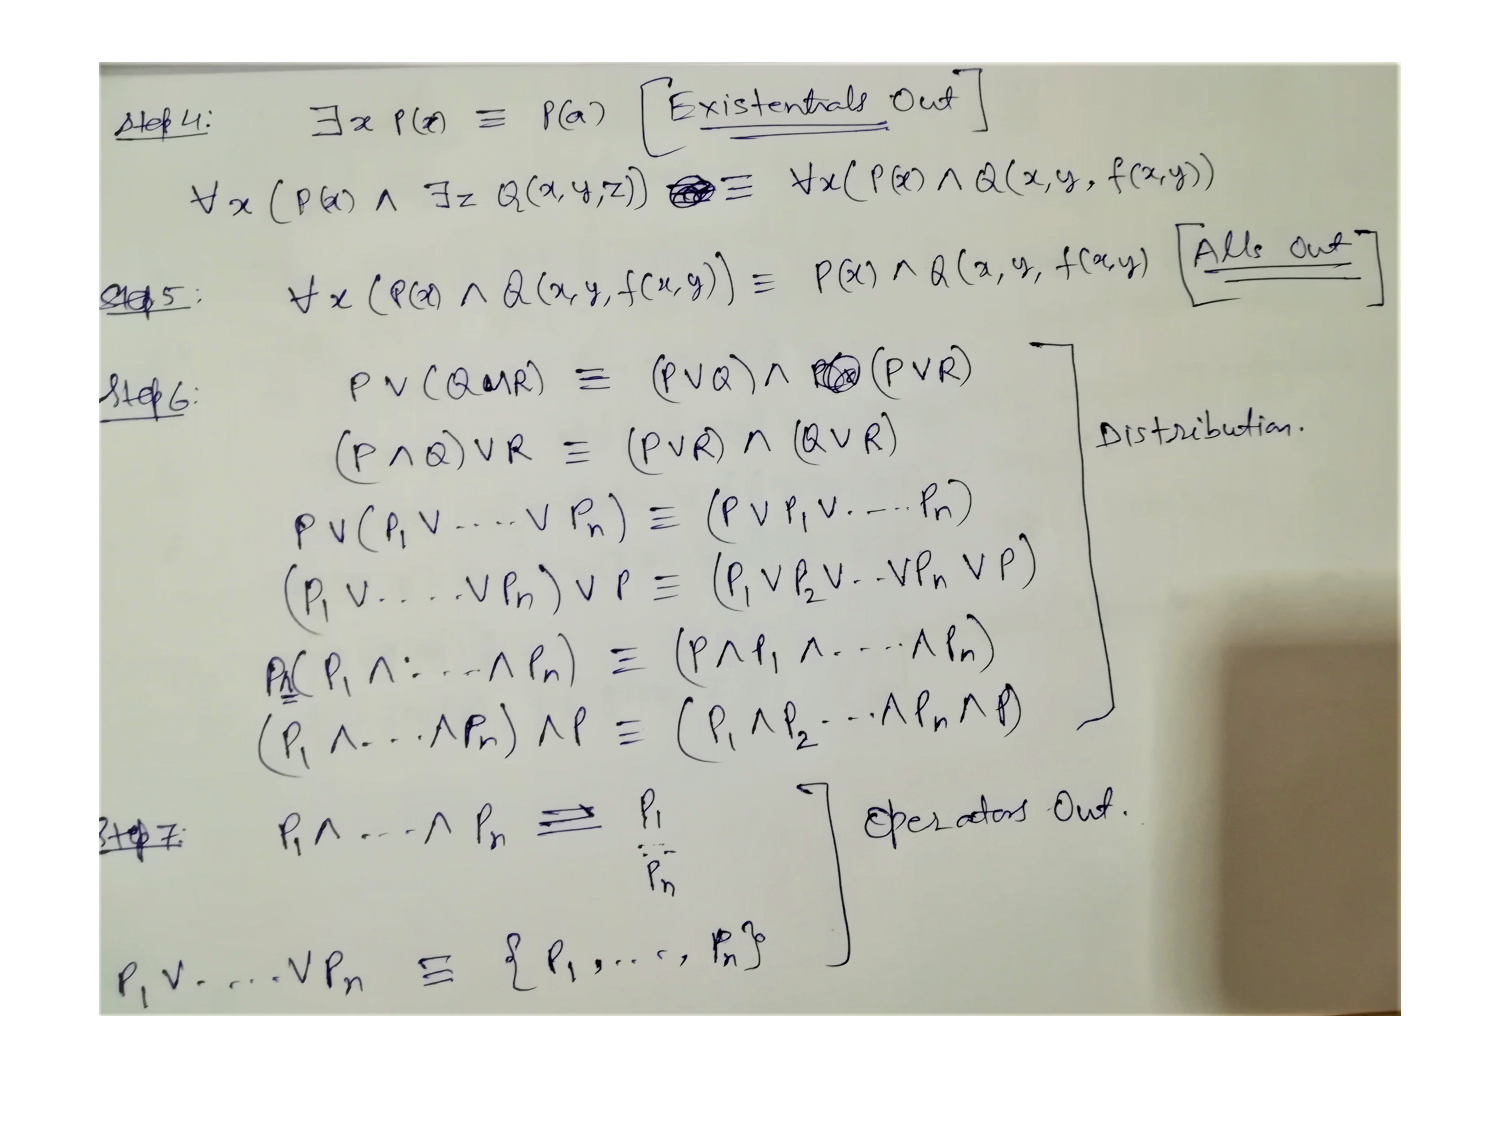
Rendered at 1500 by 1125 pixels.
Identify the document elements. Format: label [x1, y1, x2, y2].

list [99, 62, 1401, 1016]
